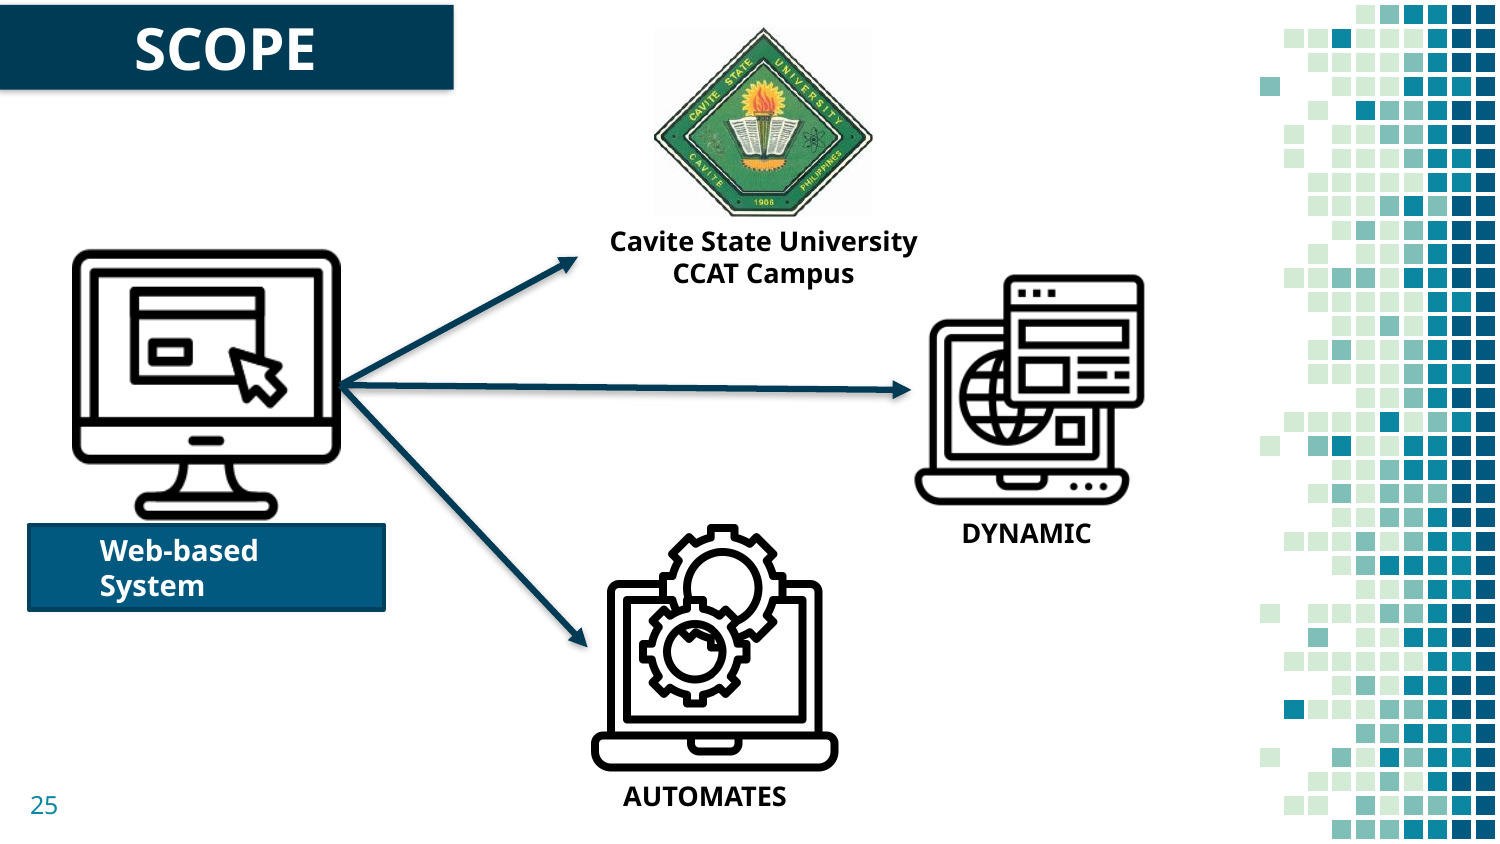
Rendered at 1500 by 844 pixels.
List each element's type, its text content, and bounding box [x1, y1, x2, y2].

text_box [339, 256, 579, 383]
text_box DYNAMIC [841, 509, 1213, 557]
text_box SCOPE [0, 2, 457, 93]
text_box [588, 384, 912, 391]
text_box AUTOMATES [519, 771, 891, 820]
picture [587, 520, 842, 775]
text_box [339, 384, 588, 648]
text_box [28, 245, 384, 576]
slide_number 25 [15, 774, 105, 839]
text_box Cavite State University CCAT Campus [578, 216, 950, 297]
picture [654, 27, 873, 217]
picture [911, 271, 1149, 509]
